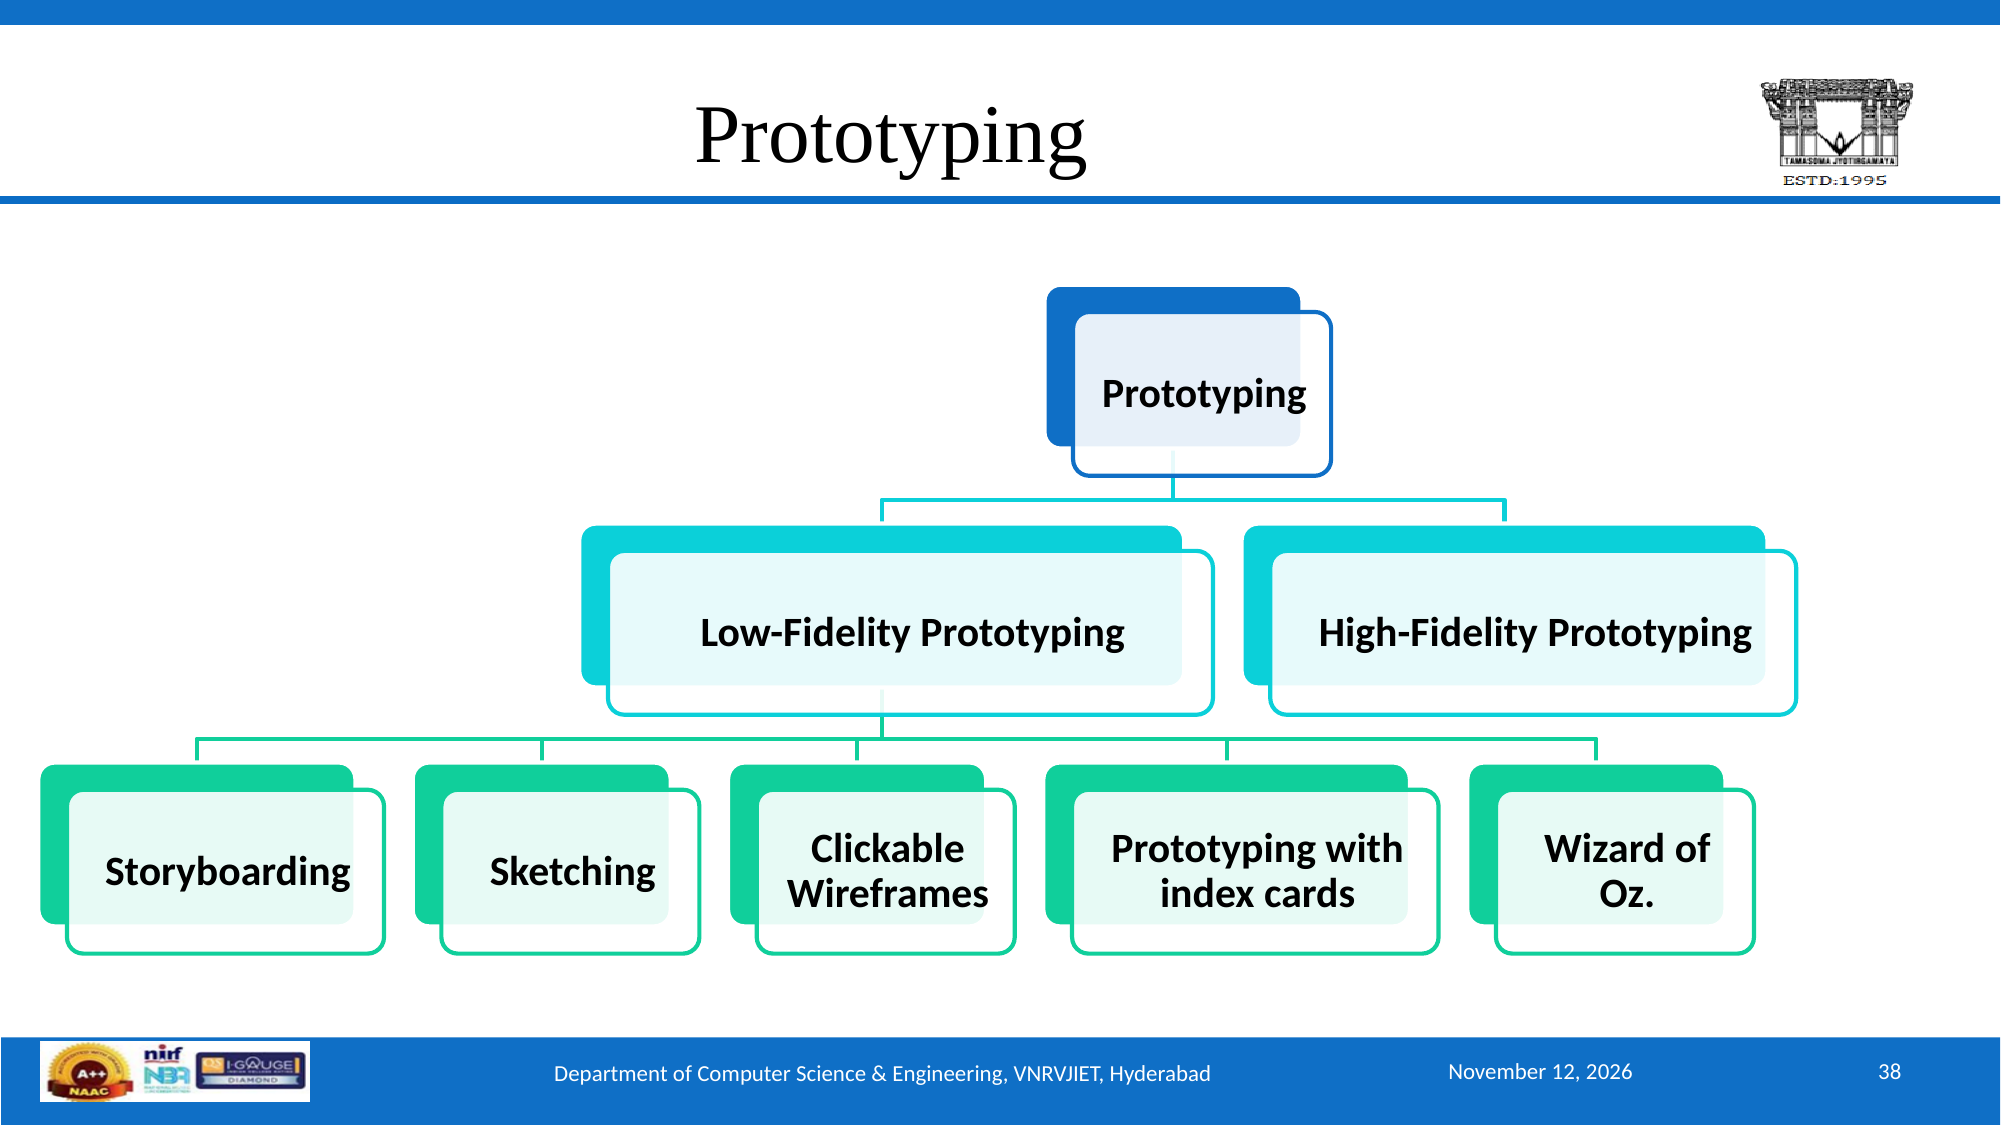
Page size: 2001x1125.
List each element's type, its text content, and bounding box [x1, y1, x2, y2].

footer Department of Computer Science & Engineering, VNRVJIET, Hyderabad [333, 1041, 1434, 1102]
picture [40, 1041, 310, 1102]
title Prototyping [33, 57, 1750, 200]
slide_number 38 [1749, 1040, 1917, 1100]
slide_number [1433, 1040, 1734, 1100]
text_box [0, 284, 1873, 955]
picture [1750, 70, 1934, 194]
